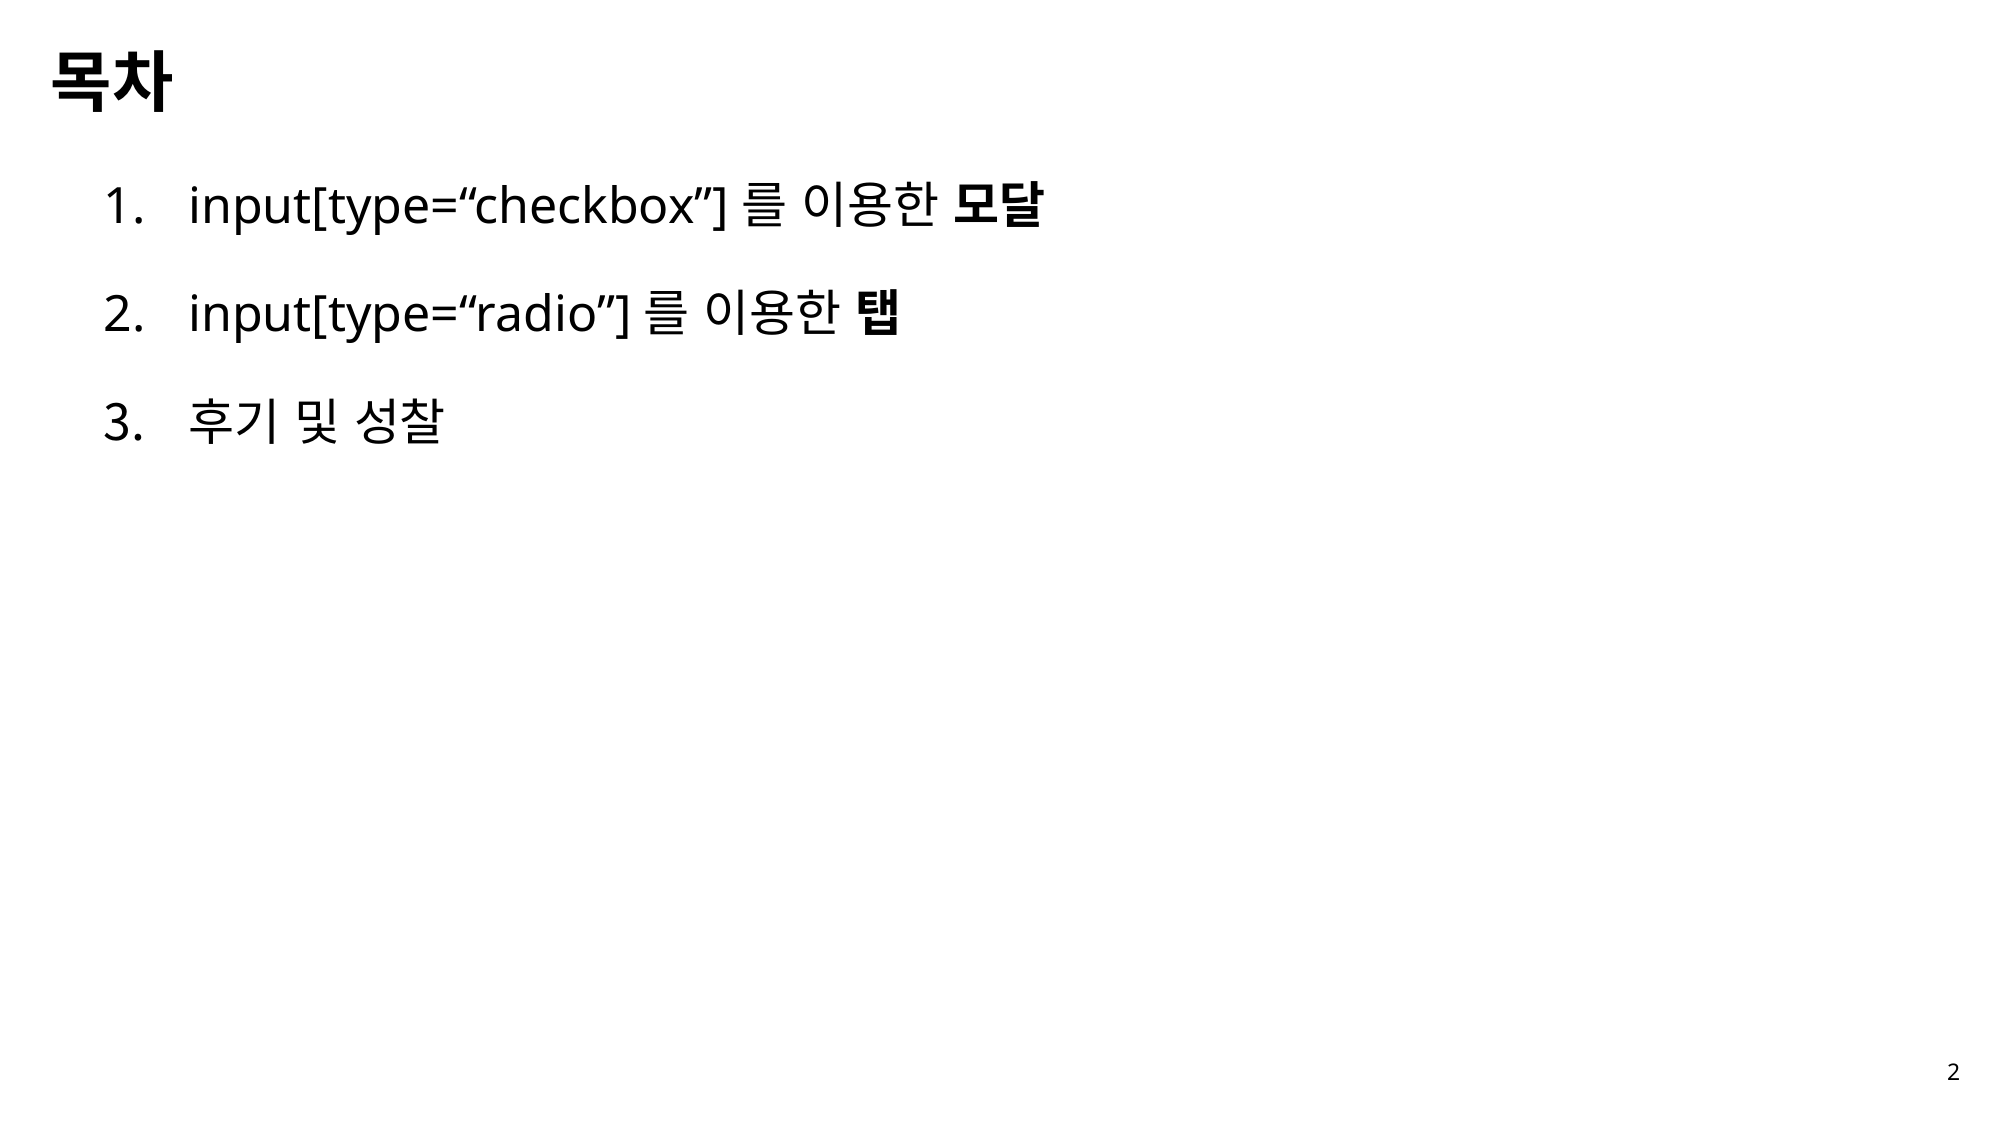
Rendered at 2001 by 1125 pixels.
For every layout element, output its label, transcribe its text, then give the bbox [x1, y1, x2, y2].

title 목차 [35, 31, 1761, 139]
text_box input[type=“checkbox”]를 이용한 모달 input[type=“radio”]를 이용한 탭 후기 및 성찰 [88, 173, 1912, 1094]
slide_number 2 [1524, 1042, 1975, 1103]
